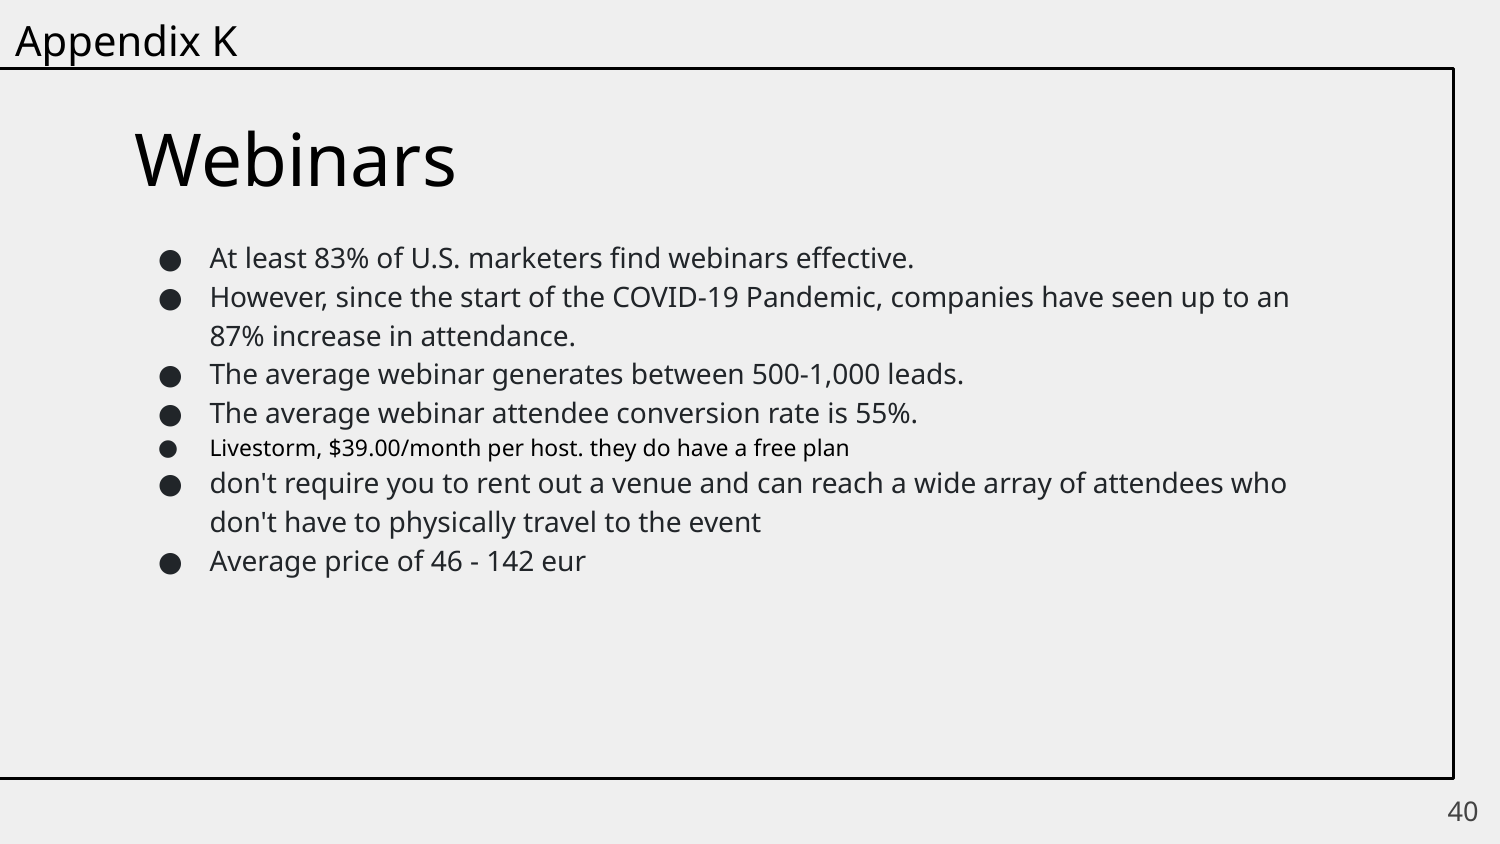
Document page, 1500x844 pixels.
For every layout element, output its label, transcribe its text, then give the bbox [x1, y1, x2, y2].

title Webinars [119, 98, 670, 193]
subtitle At least 83% of U.S. marketers find webinars effective. However, since the start of the COVID-19 Pandemic, companies have seen up to an 87% increase in attendance. The average webinar generates between 500-1,000 leads. The average webinar attendee conversion rate is 55%. Livestorm, $39.00/month per host. they do have a free plan don't require you to rent out a venue and can reach a wide array of attendees who don't have to physically travel to the event Average price of 46 - 142 eur [119, 220, 1354, 780]
slide_number 40 [1403, 779, 1494, 844]
text_box Appendix K [0, 0, 493, 80]
